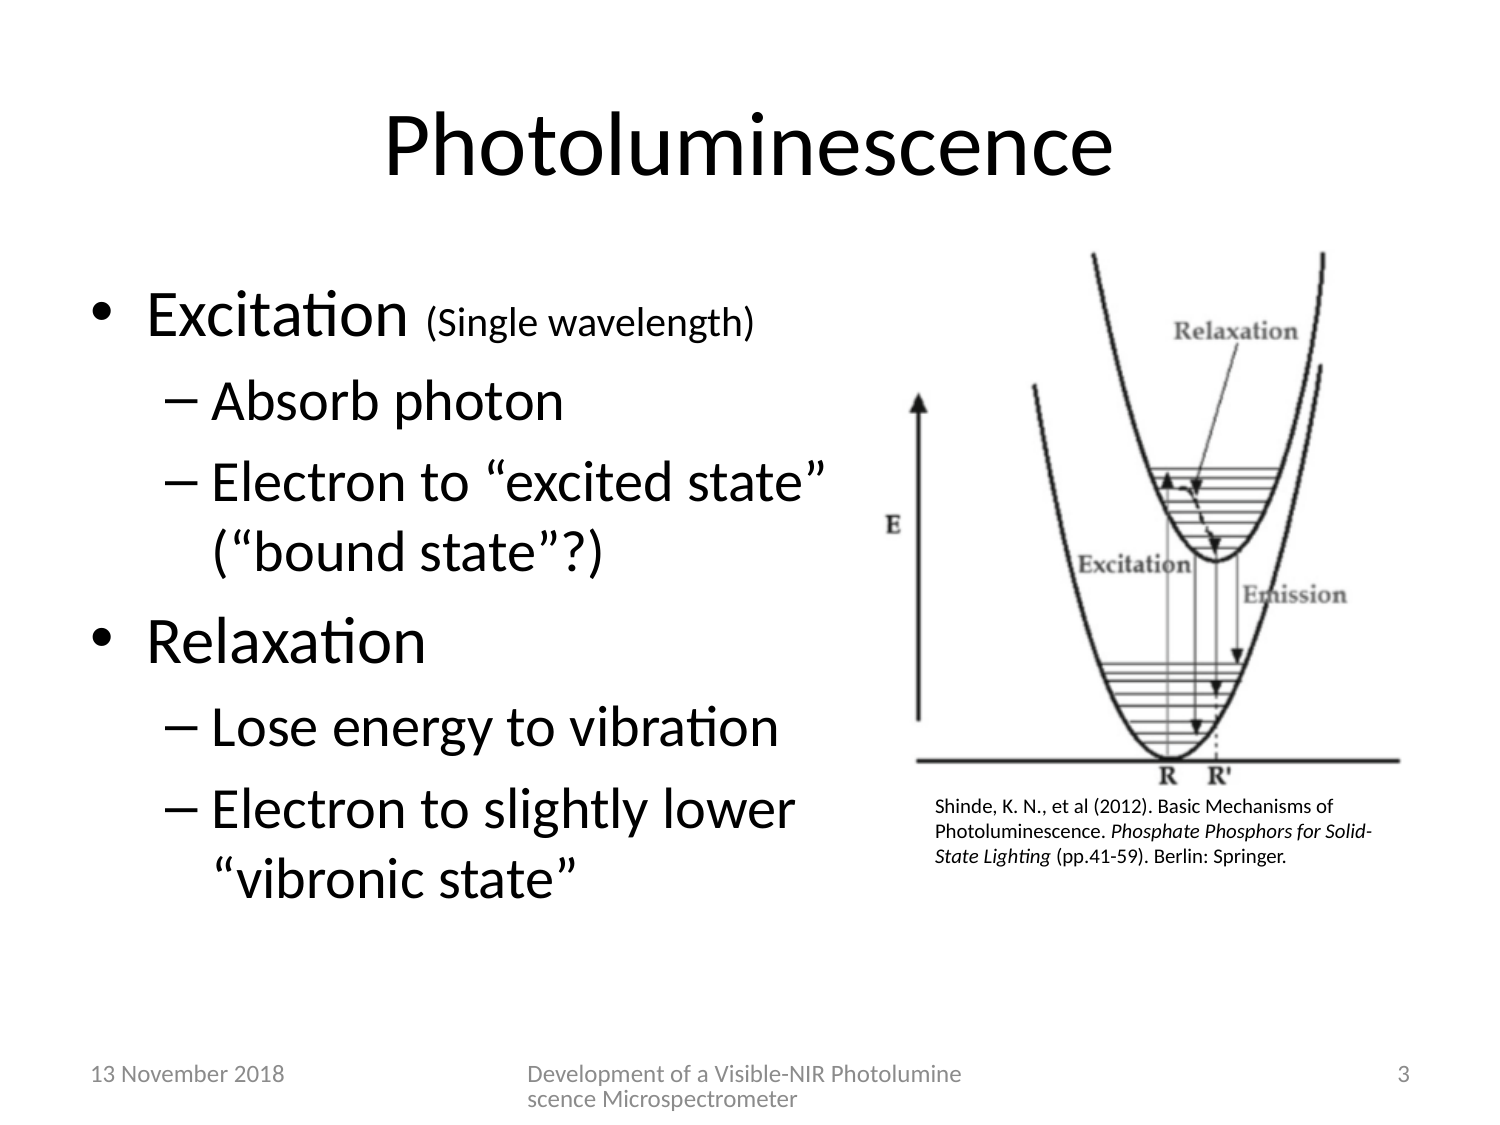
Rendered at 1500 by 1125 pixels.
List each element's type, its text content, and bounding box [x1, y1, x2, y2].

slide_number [75, 1042, 425, 1103]
text_box Shinde, K. N., et al (2012). Basic Mechanisms of Photoluminescence. Phosphate Phosphors for Solid-State Lighting (pp.41-59). Berlin: Springer. [920, 820, 1425, 875]
list Excitation (Single wavelength) Absorb photon Electron to “excited state” (“bound state”?) Relaxation Lose energy to vibration Electron to slightly lower “vibronic state” [75, 262, 1425, 1005]
slide_number 3 [1074, 1042, 1425, 1103]
picture [857, 232, 1425, 812]
footer Development of a Visible-NIR Photoluminescence Microspectrometer [512, 1042, 988, 1103]
title Photoluminescence [75, 45, 1425, 233]
